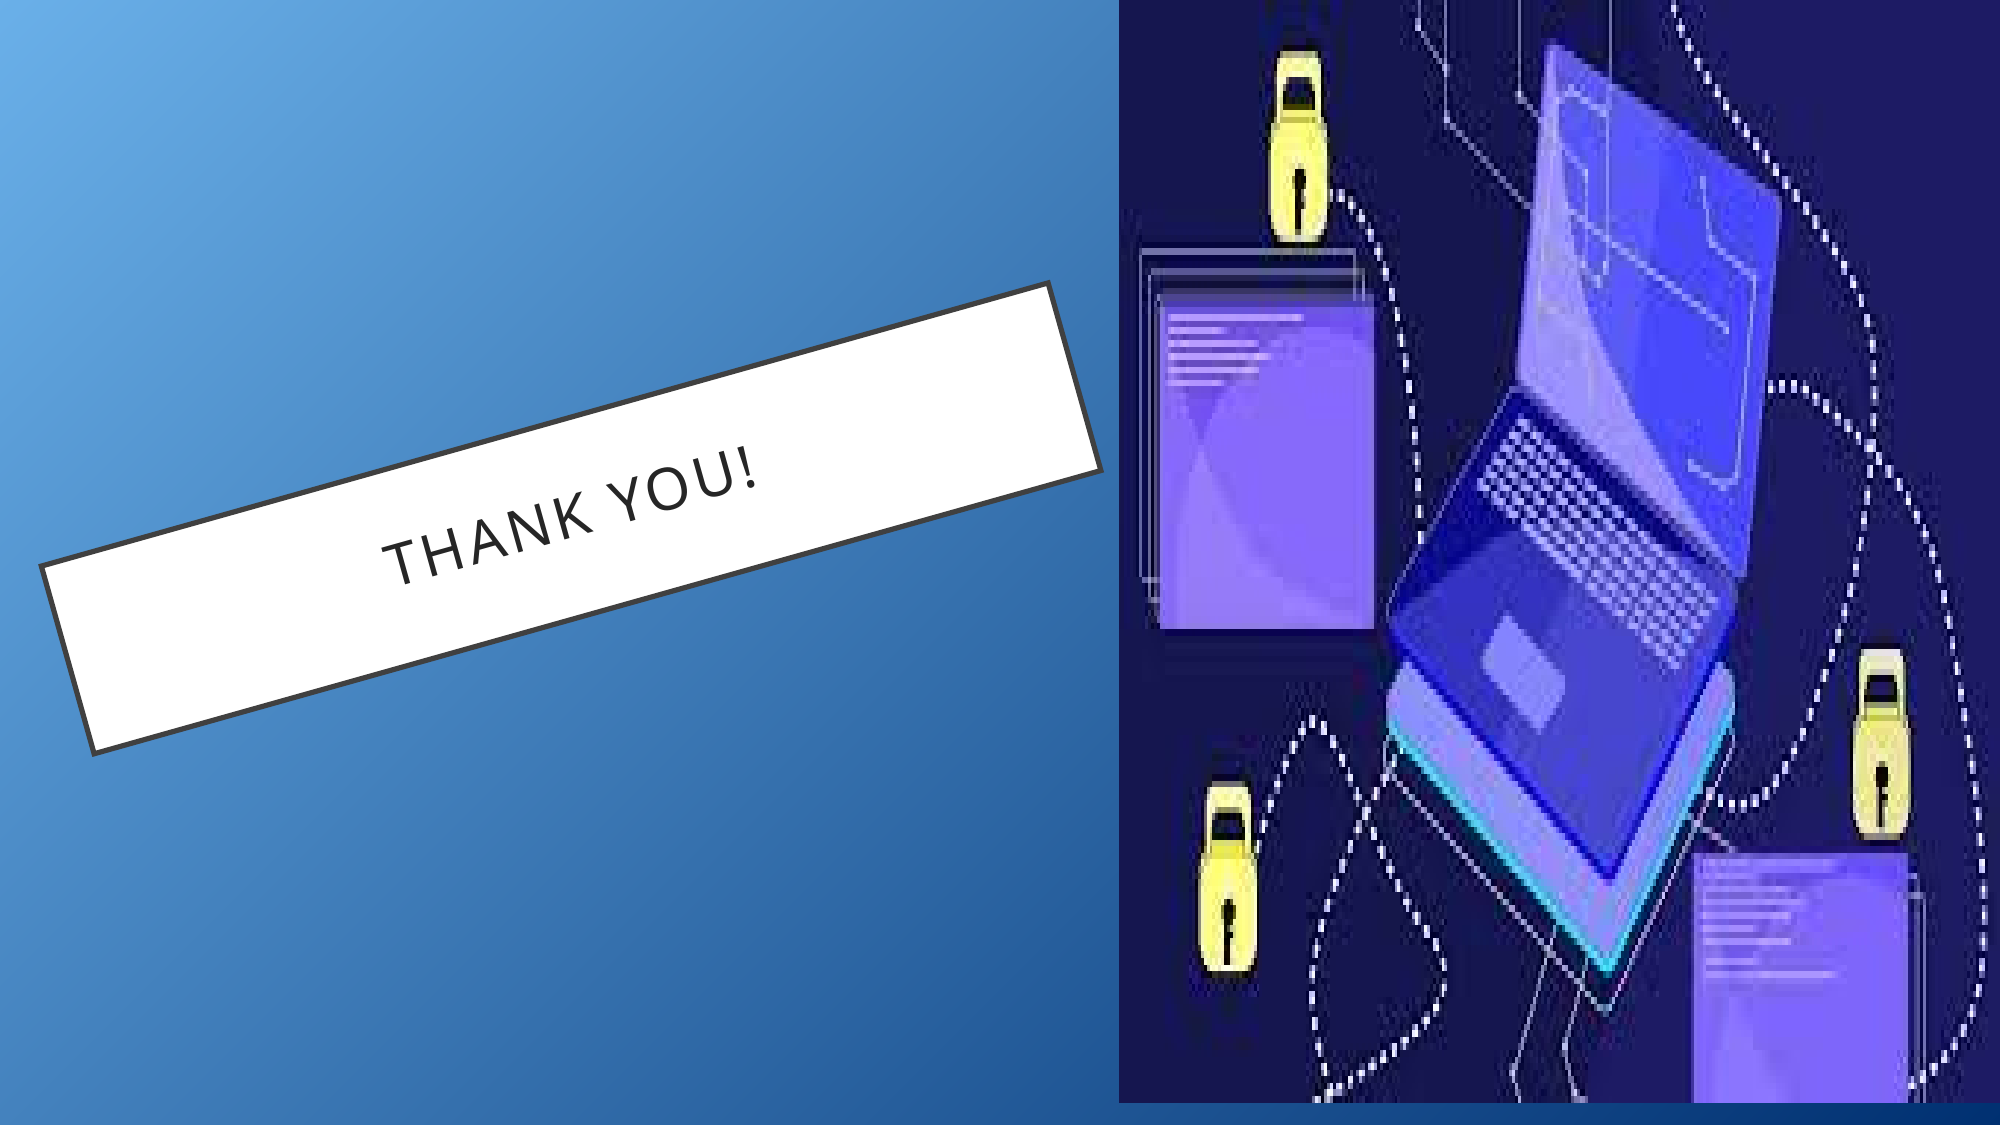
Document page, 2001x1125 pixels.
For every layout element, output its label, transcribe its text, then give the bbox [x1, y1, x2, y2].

title THANK YOU! [38, 279, 1105, 757]
picture [1119, 0, 2000, 1103]
